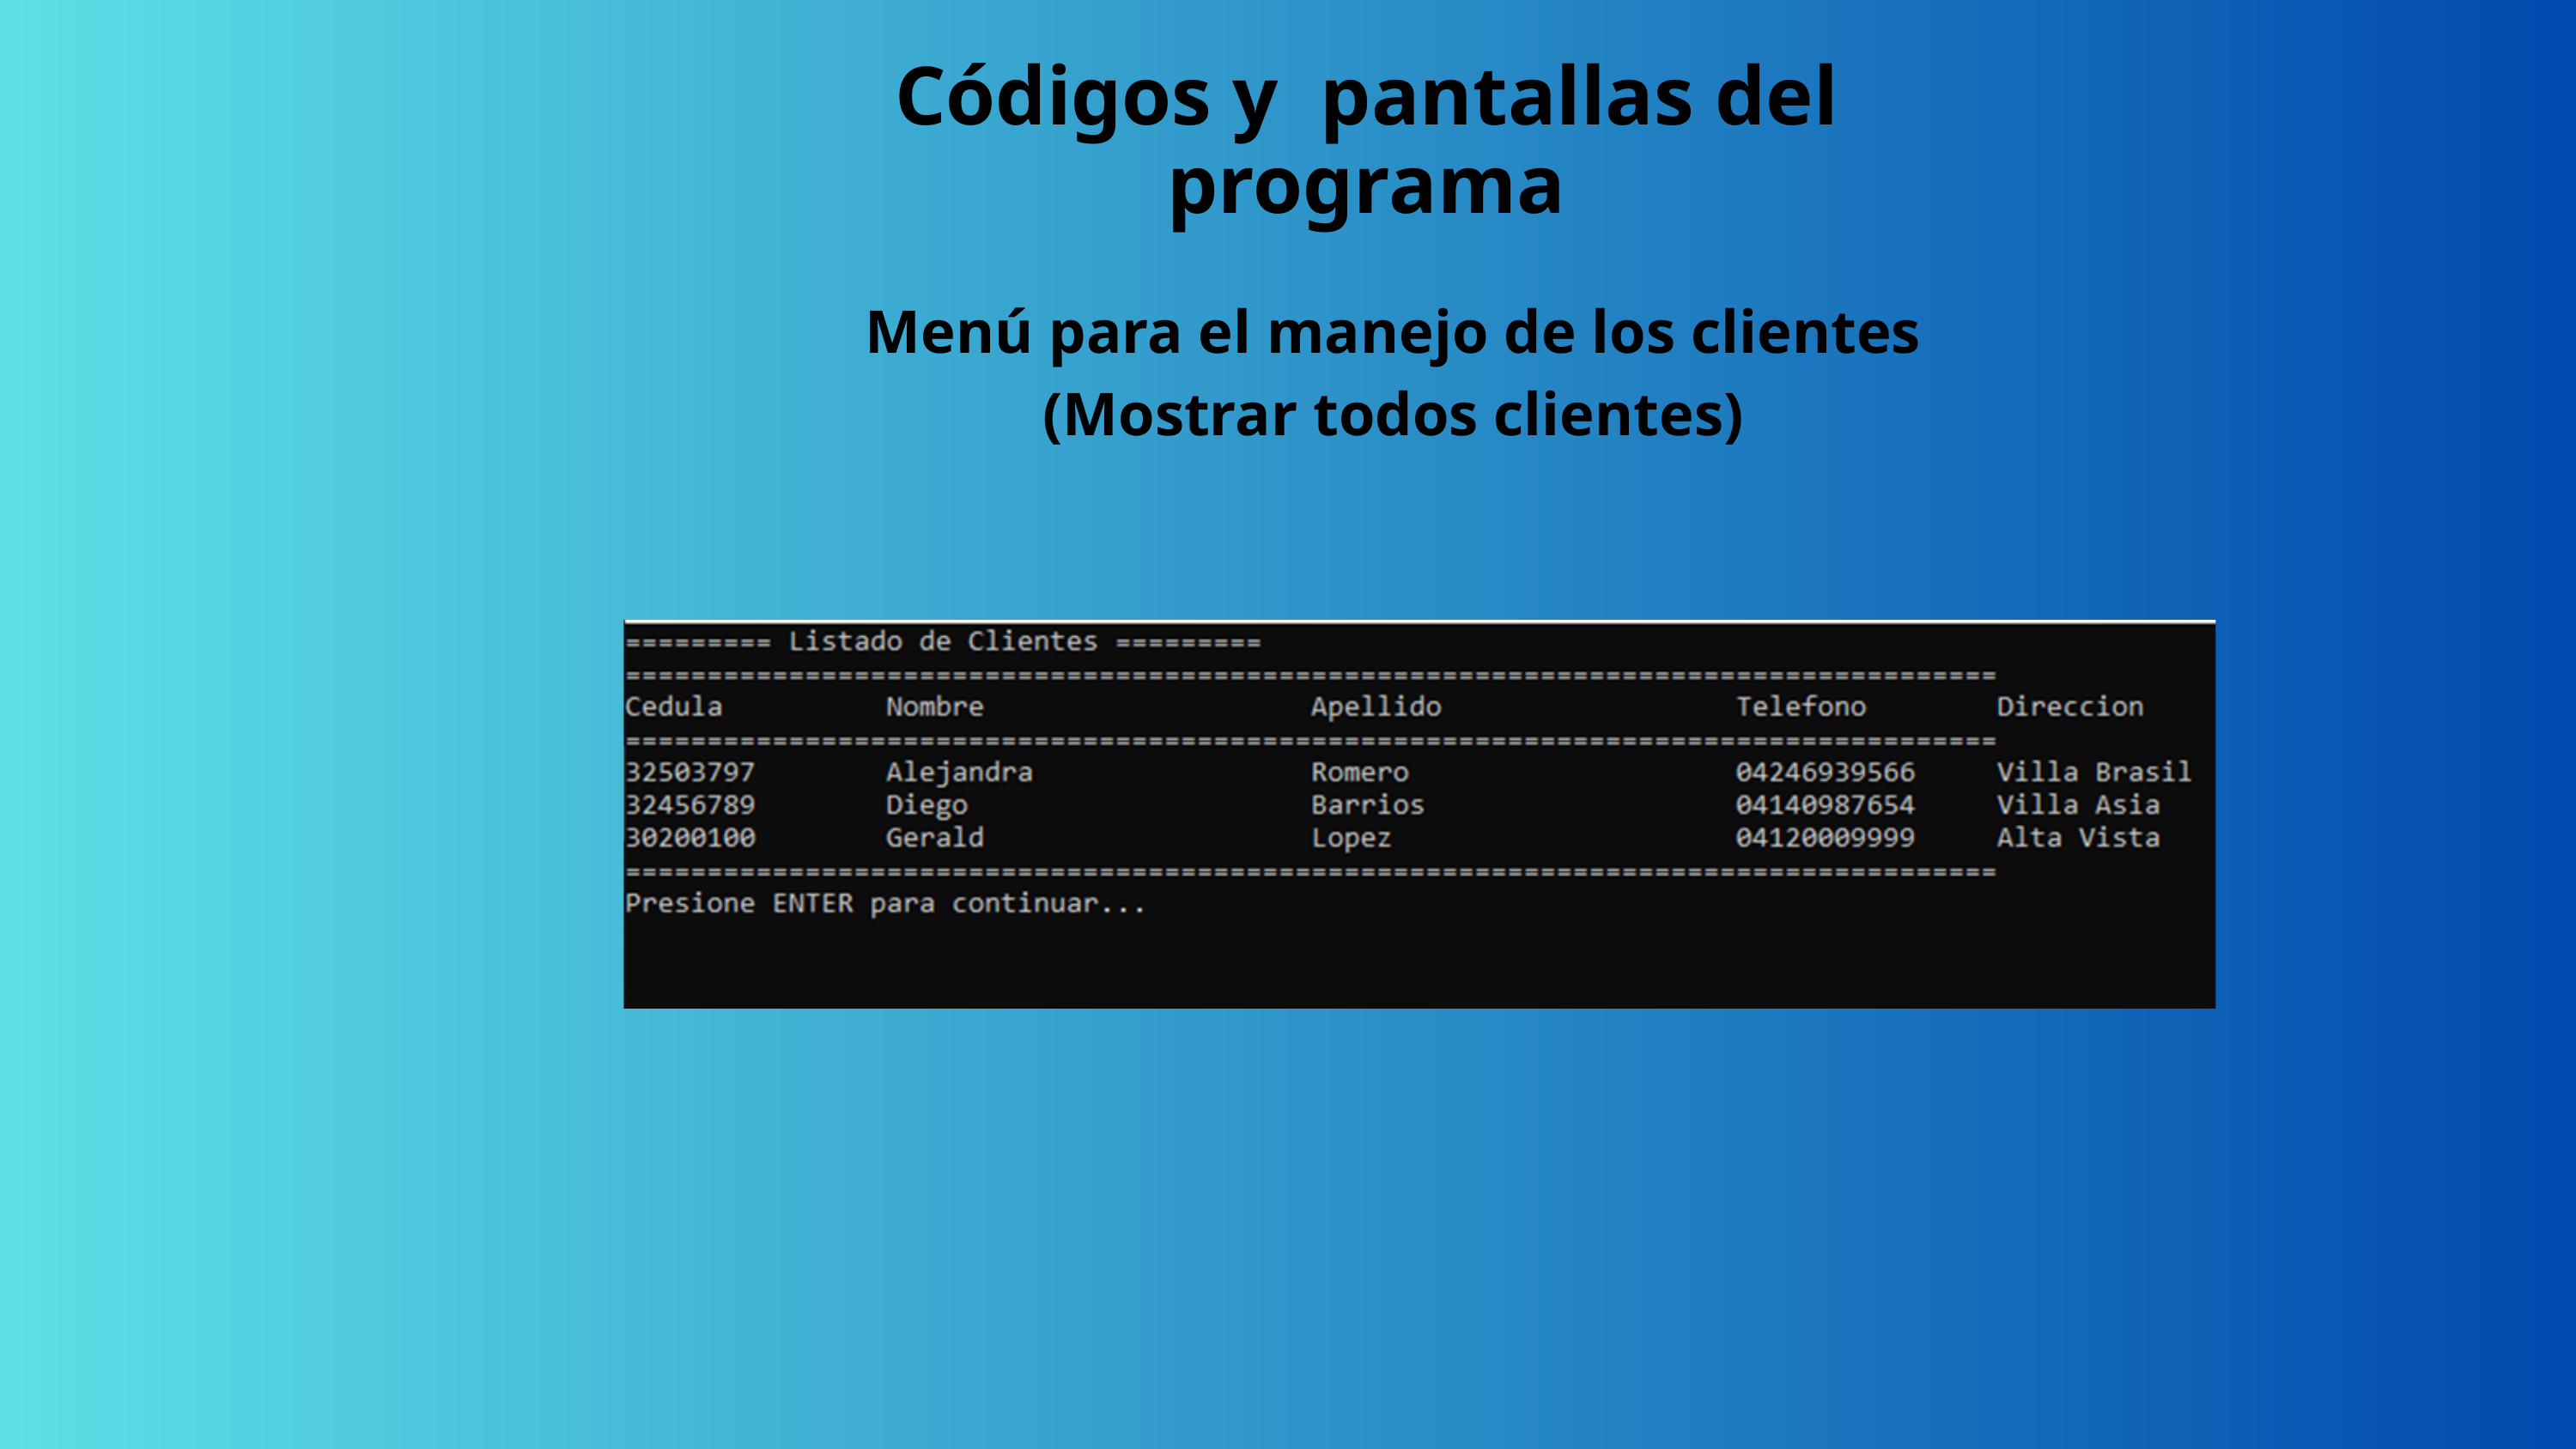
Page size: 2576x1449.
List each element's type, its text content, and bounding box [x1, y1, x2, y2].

text_box Menú para el manejo de los clientes (Mostrar todos clientes) [745, 282, 2042, 448]
text_box [623, 620, 2216, 1009]
text_box Códigos y pantallas del programa [745, 52, 1988, 230]
